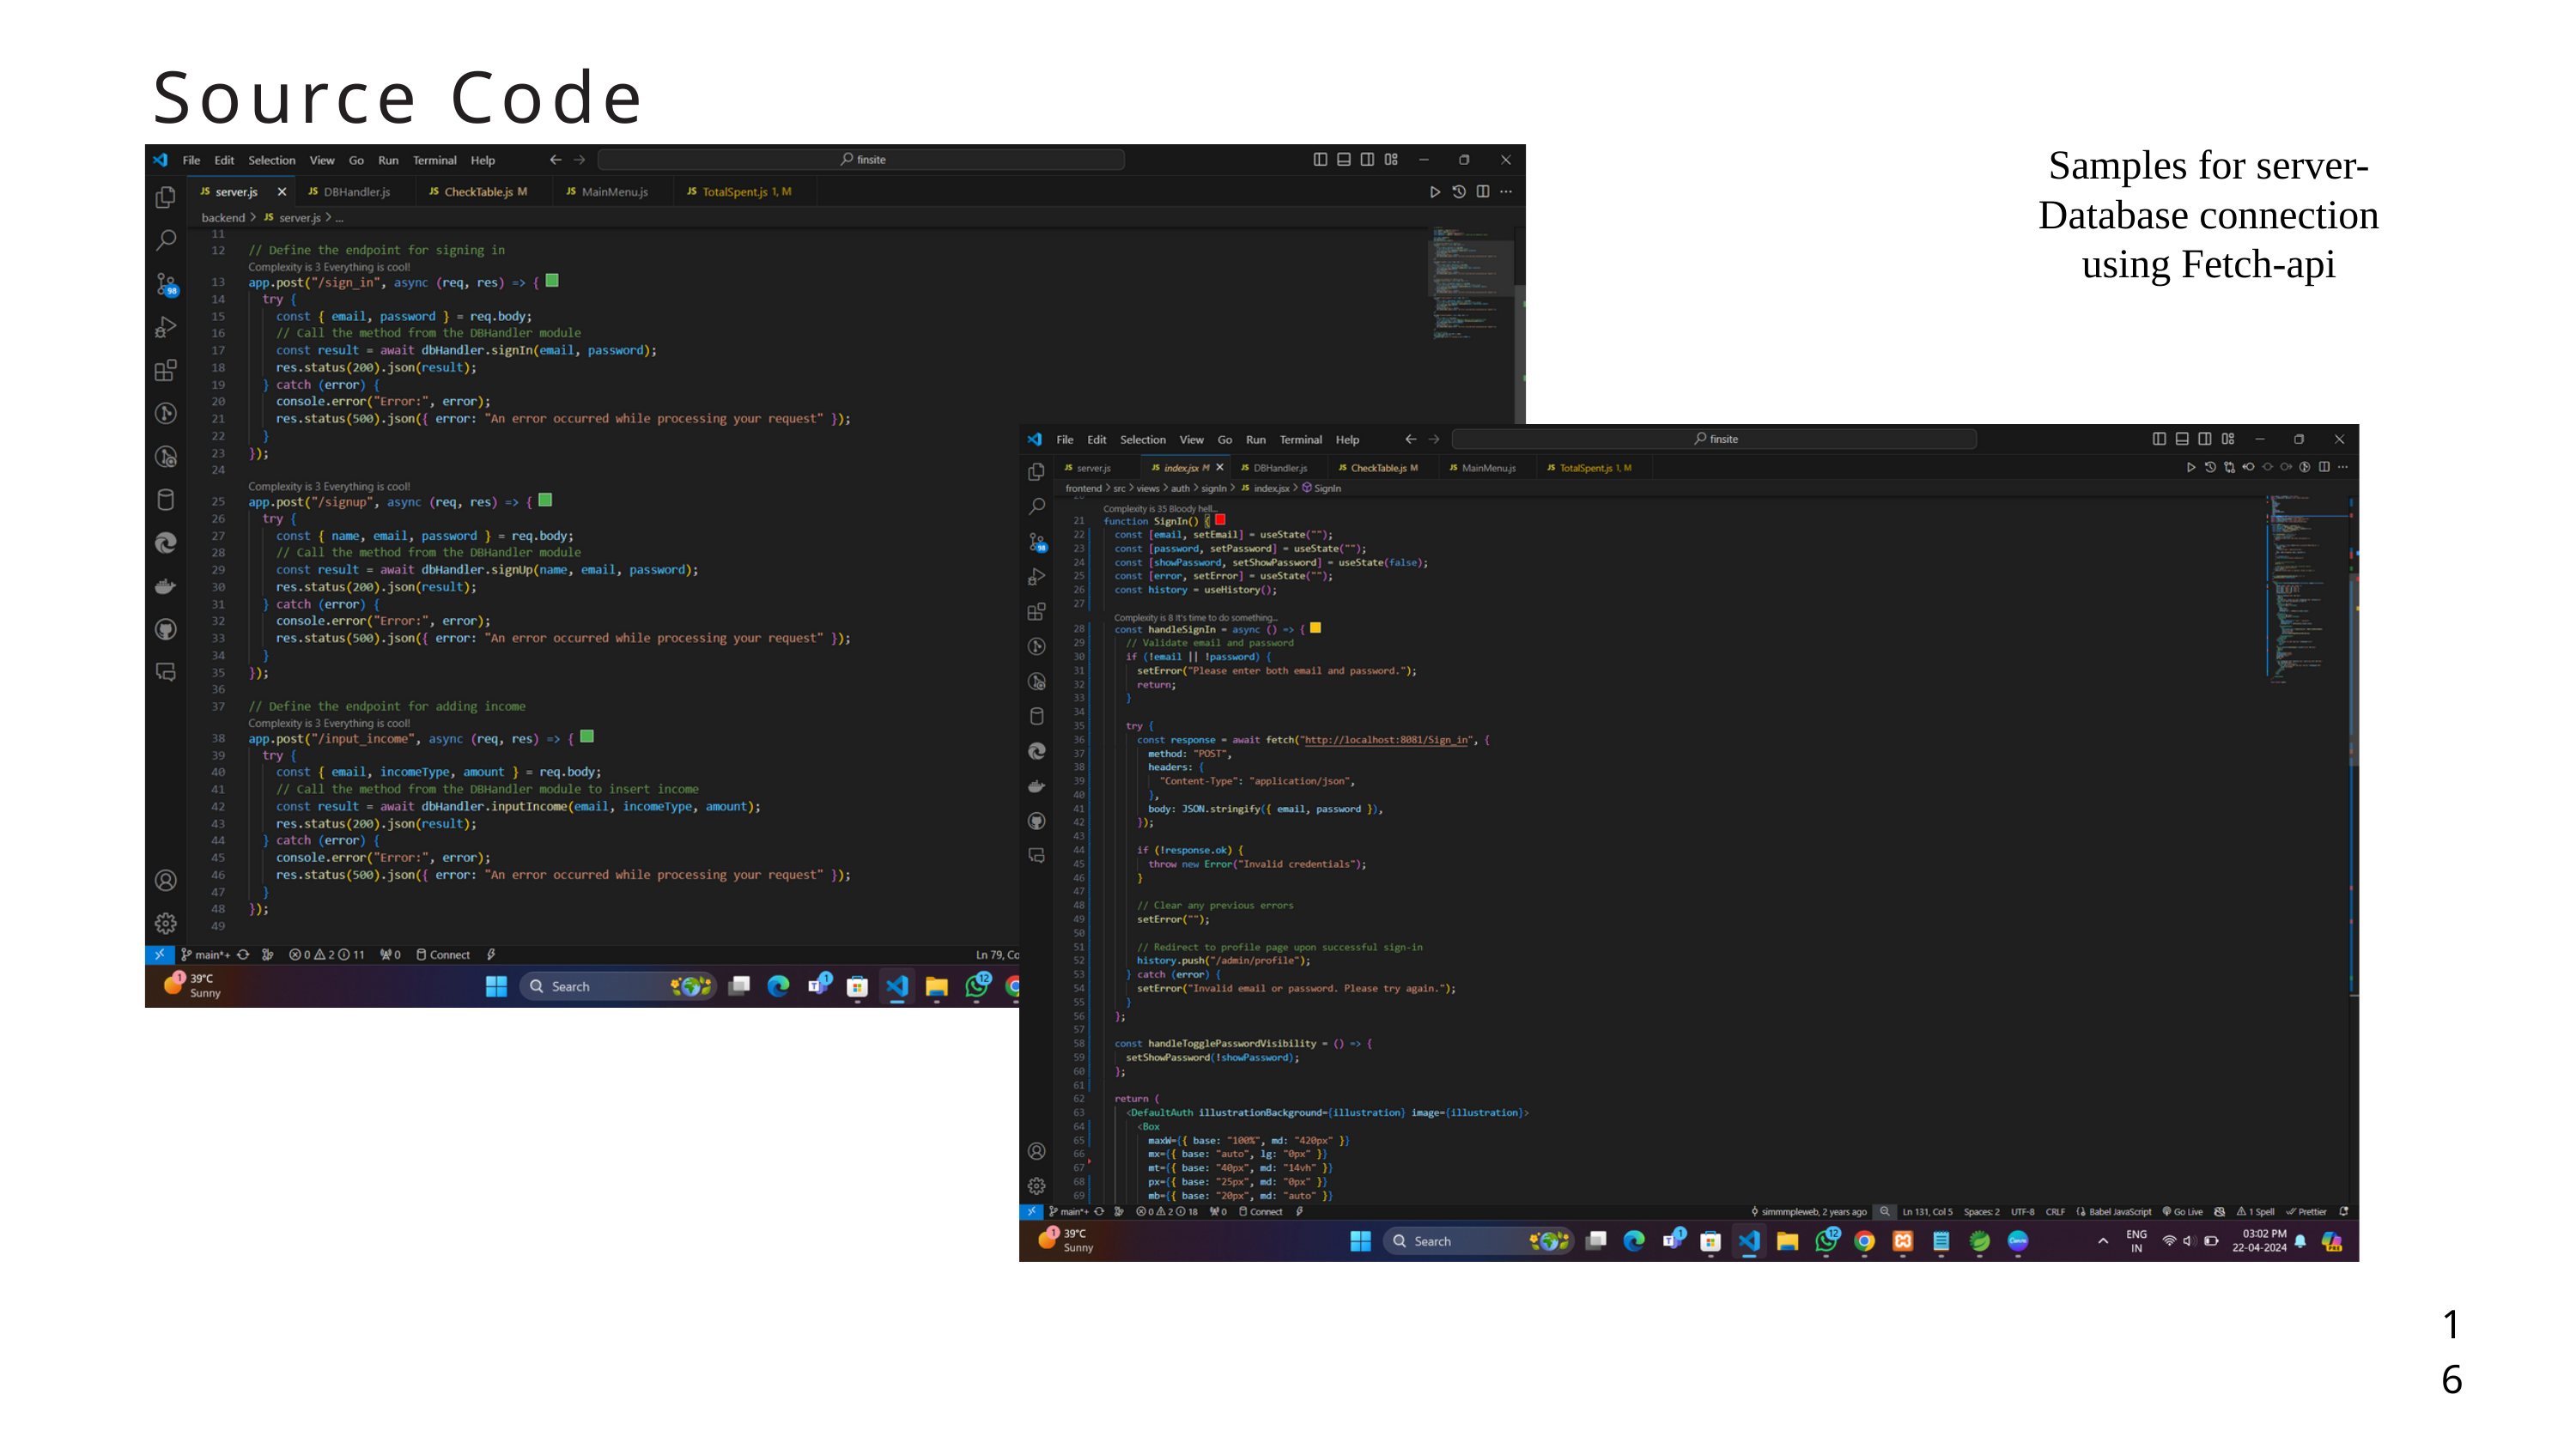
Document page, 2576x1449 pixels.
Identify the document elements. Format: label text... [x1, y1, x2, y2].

text_box [1018, 424, 2360, 1262]
text_box Samples for server-Database connection using Fetch-api [1987, 137, 2432, 287]
text_box [144, 144, 1527, 1008]
text_box 16 [2431, 1291, 2474, 1402]
text_box Source Code [71, 38, 725, 137]
